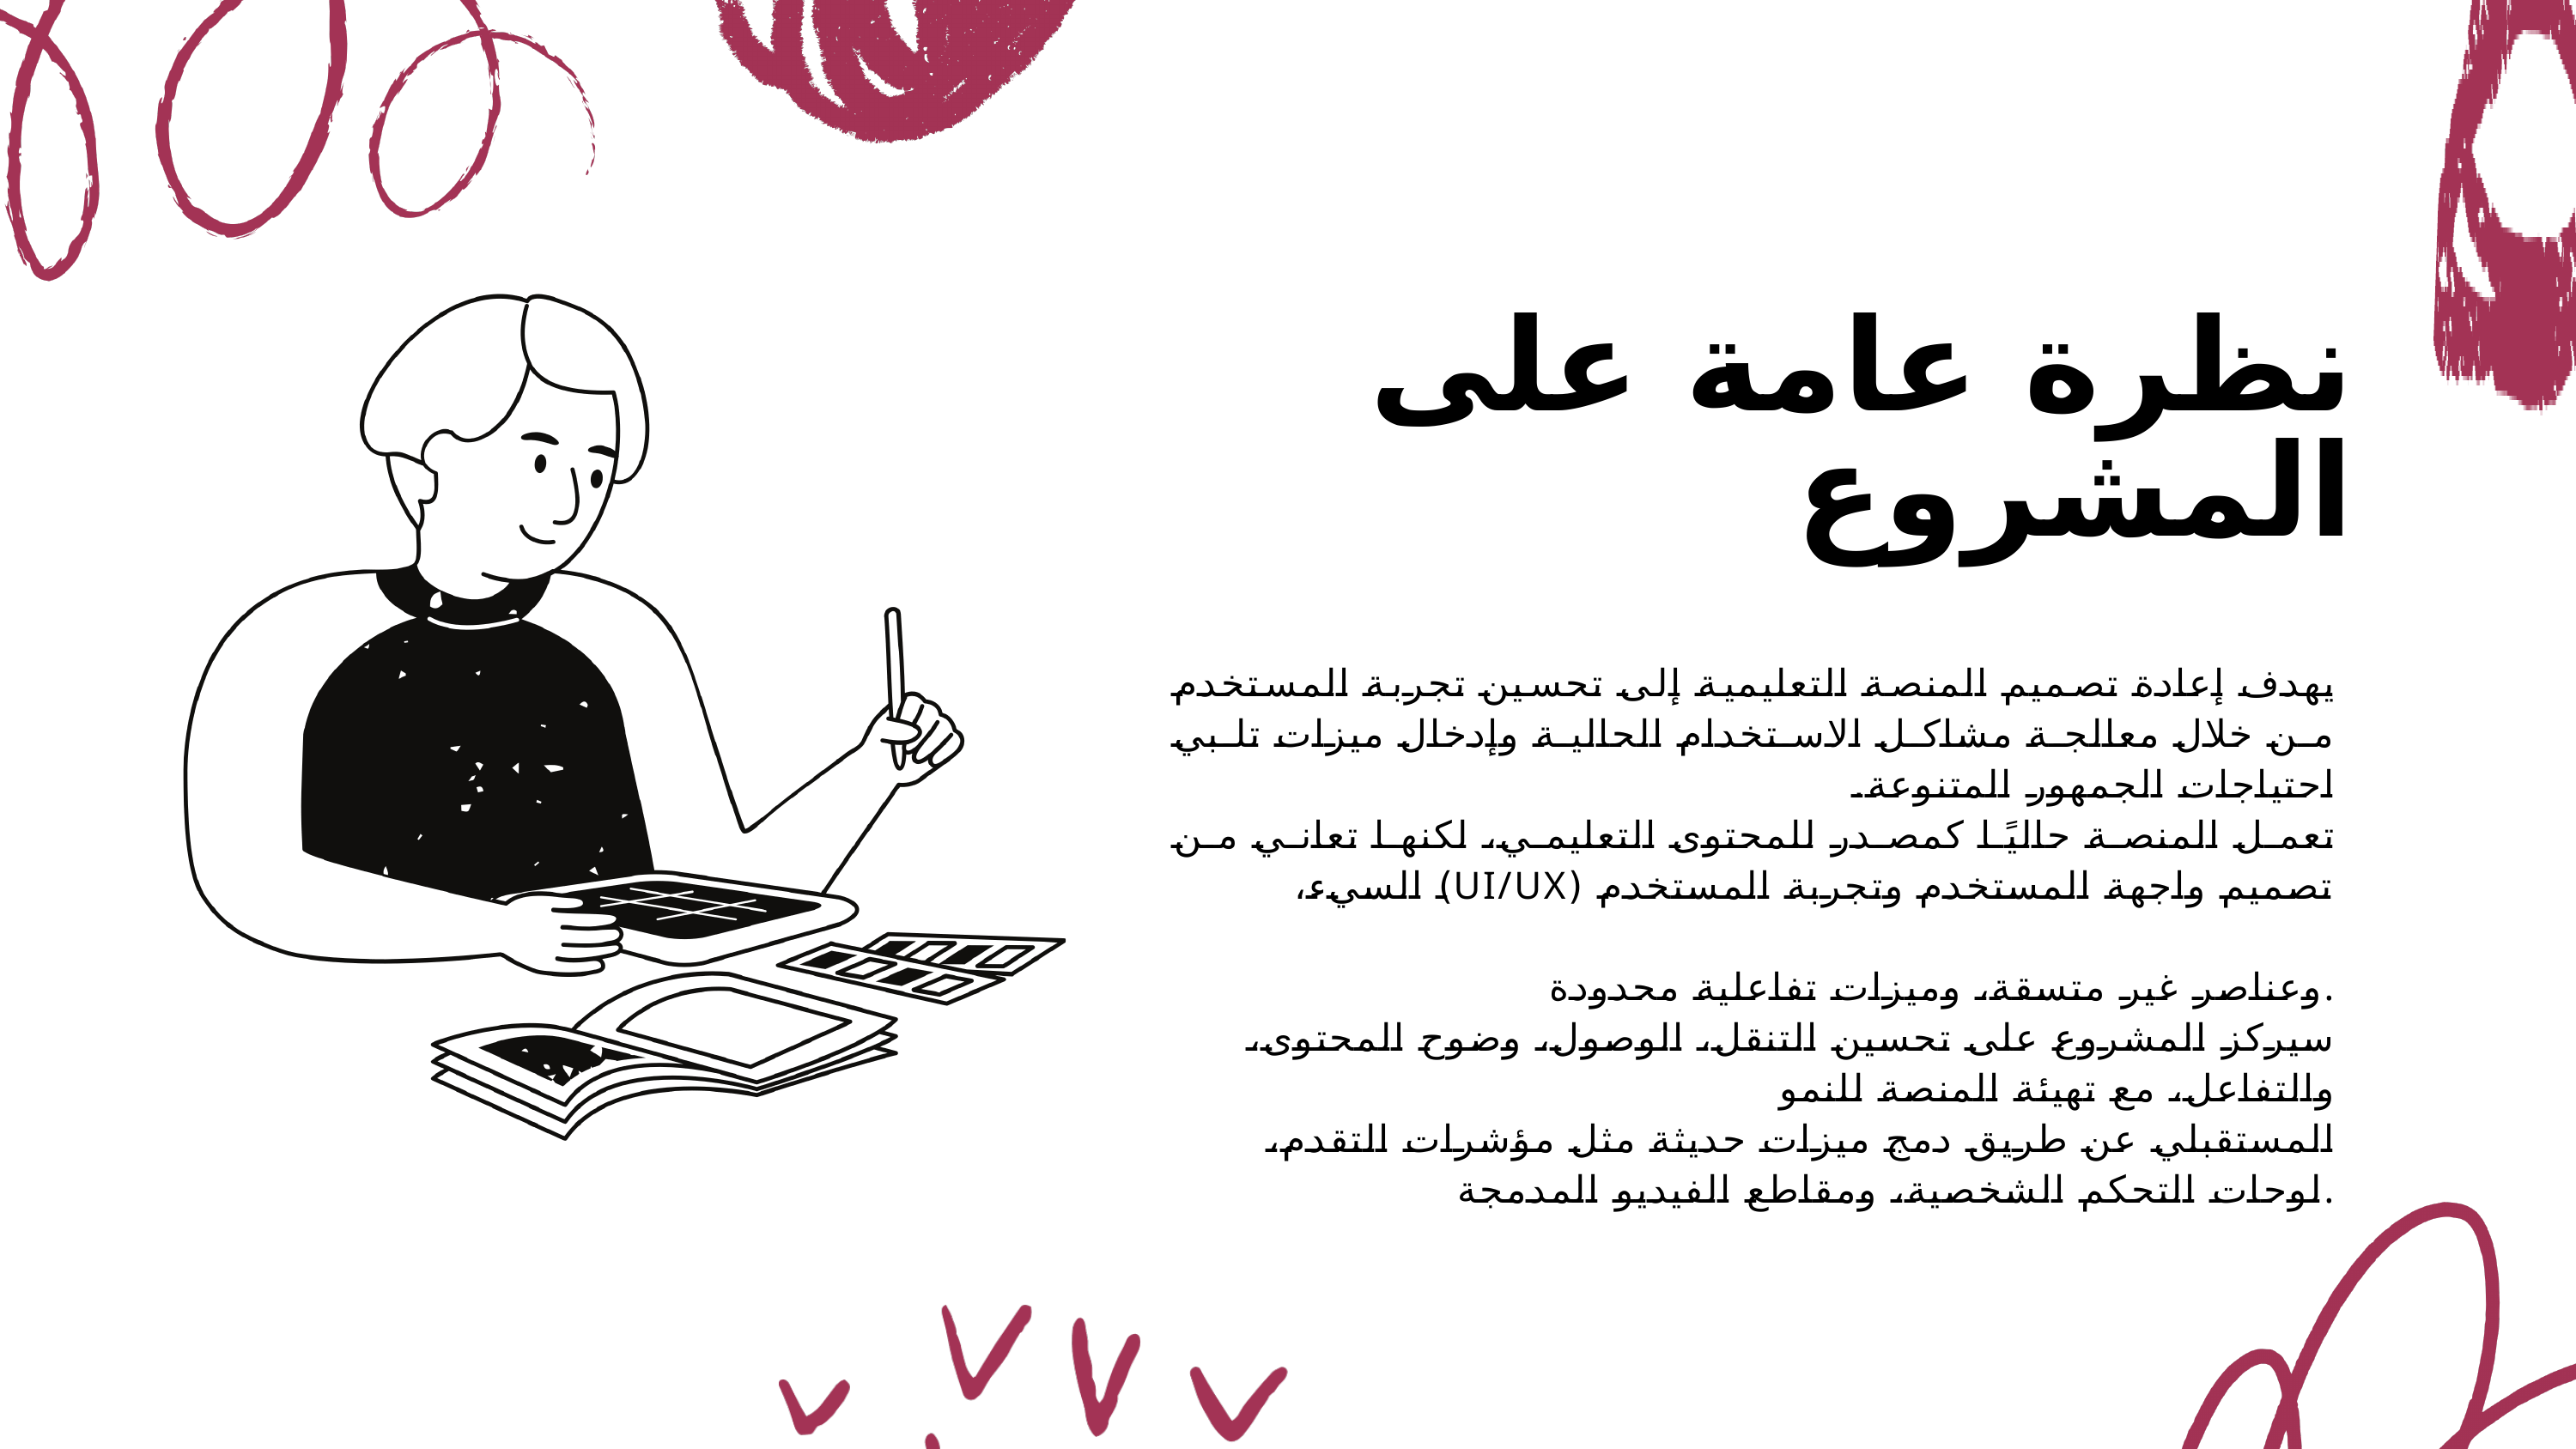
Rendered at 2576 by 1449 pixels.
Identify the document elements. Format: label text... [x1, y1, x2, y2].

text_box [2431, 0, 2576, 419]
text_box نظرة عامة على المشروع [1003, 312, 2354, 562]
text_box [704, 0, 1113, 145]
text_box يهدف إعادة تصميم المنصة التعليمية إلى تحسين تجربة المستخدم من خلال معالجة مشاكل الاستخدام الحالية وإدخال ميزات تلبي احتياجات الجمهور المتنوعة. تعمل المنصة حاليًا كمصدر للمحتوى التعليمي، لكنها تعاني من تصميم واجهة المستخدم وتجربة المستخدم (UI/UX) السيء، وعناصر غير متسقة، وميزات تفاعلية محدودة. سيركز المشروع على تحسين التنقل، الوصول، وضوح المحتوى، والتفاعل، مع تهيئة المنصة للنمو المستقبلي عن طريق دمج ميزات حديثة مثل مؤشرات التقدم، لوحات التحكم الشخصية، ومقاطع الفيديو المدمجة. [1171, 652, 2335, 1211]
text_box [0, 0, 596, 282]
text_box [2162, 1202, 2576, 1449]
text_box [778, 1303, 1353, 1449]
text_box [183, 281, 1066, 1141]
